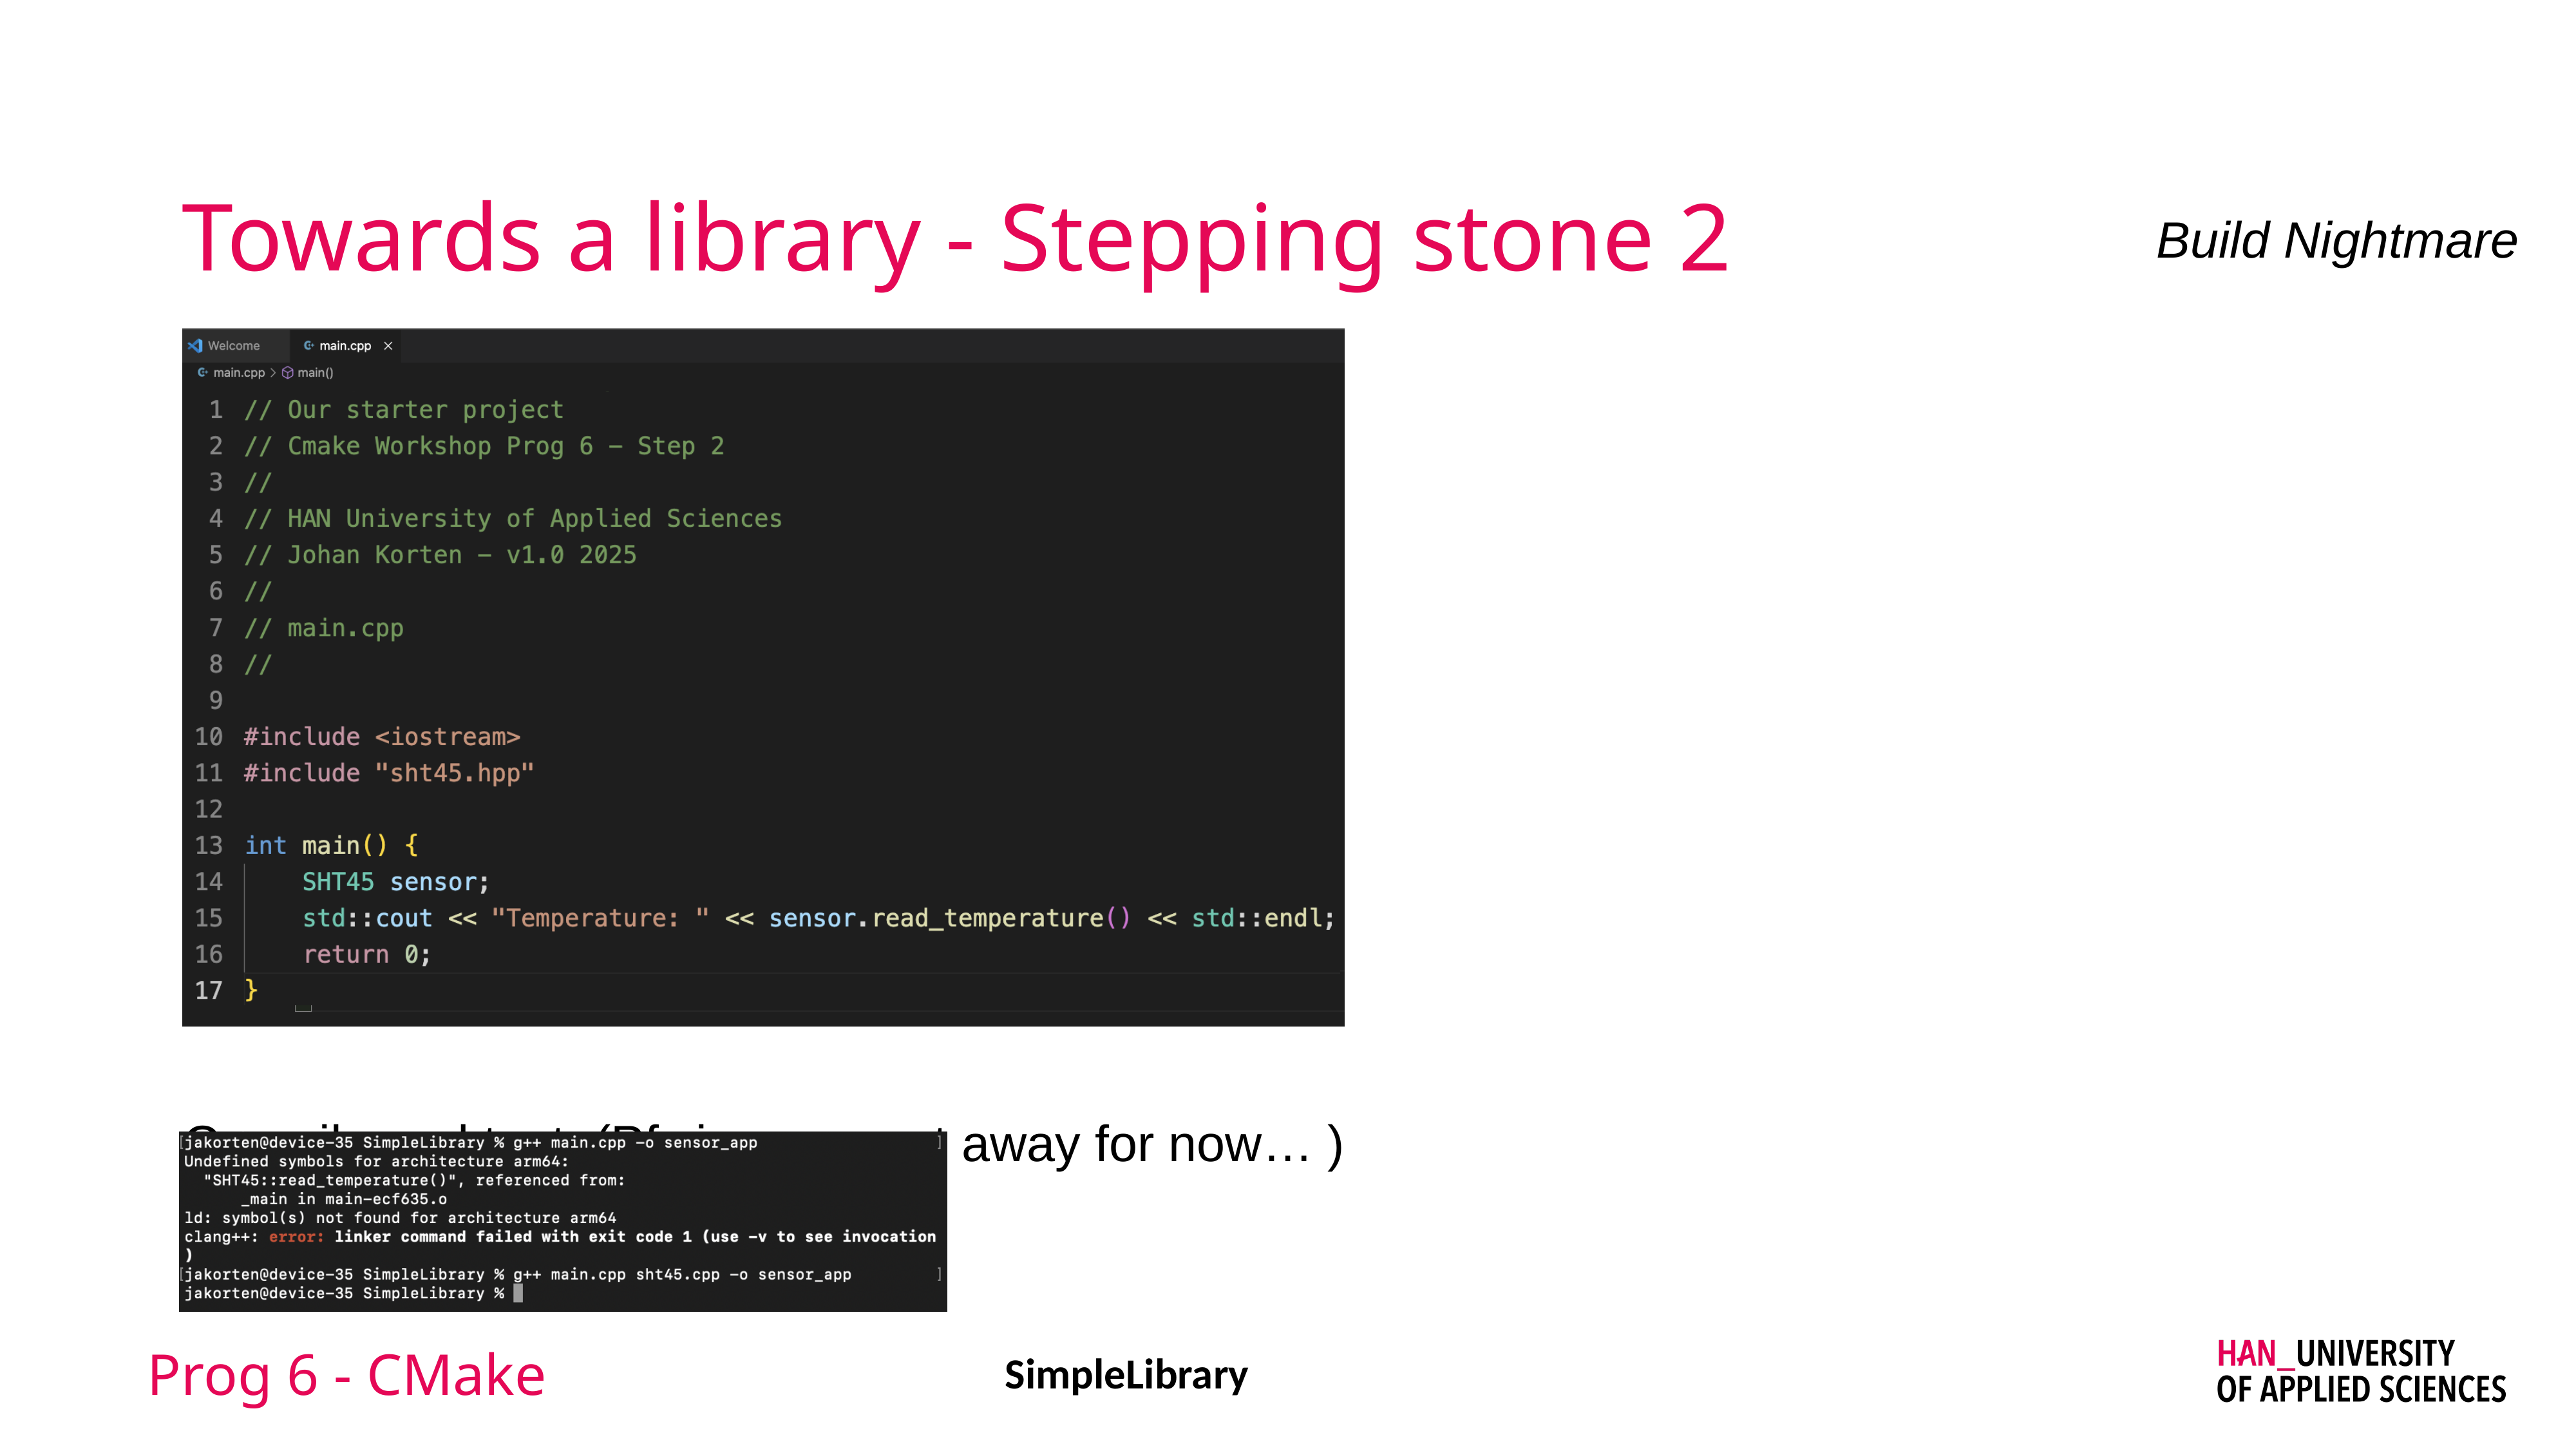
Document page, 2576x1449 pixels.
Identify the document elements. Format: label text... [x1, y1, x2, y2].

list Compile and test: (Pfwiew, we got away for now… ) [178, 324, 2485, 1307]
picture [179, 1132, 947, 1312]
picture [2209, 1313, 2540, 1449]
text_box SimpleLibrary [916, 1341, 1338, 1403]
picture [182, 328, 1345, 1027]
title Towards a library - Stepping stone 2 [176, 77, 2400, 296]
text_box Build Nightmare [2152, 189, 2524, 273]
